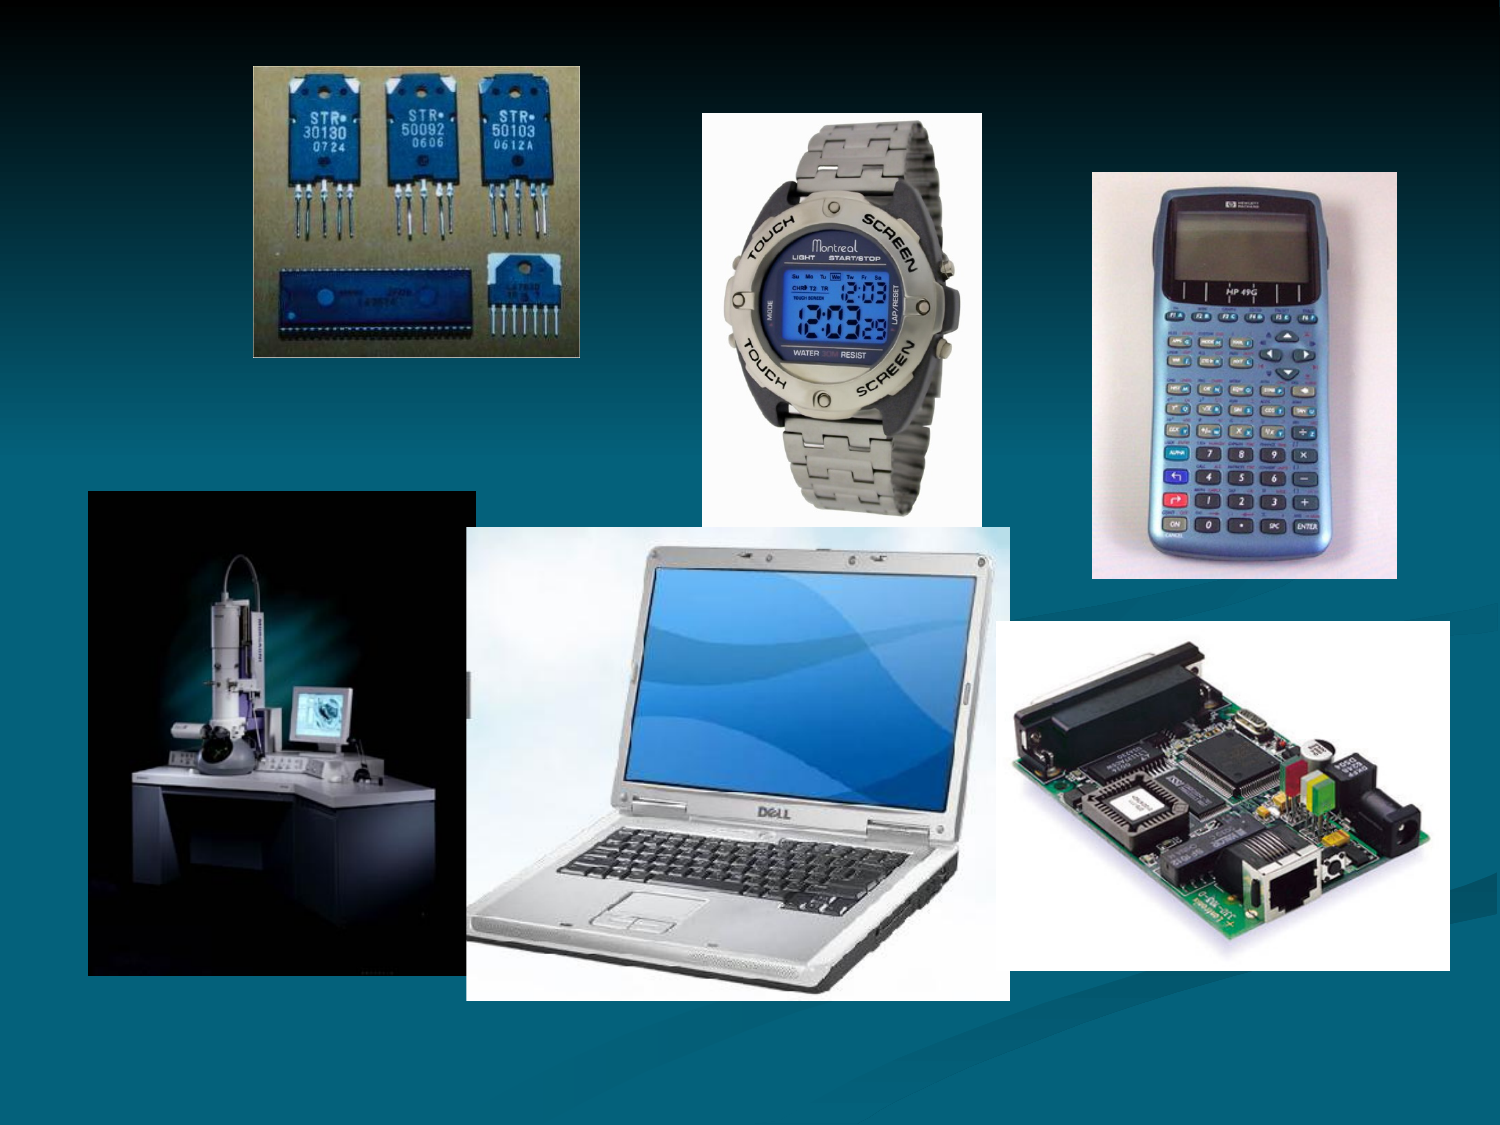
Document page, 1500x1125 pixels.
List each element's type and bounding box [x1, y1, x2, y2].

picture [253, 66, 581, 357]
picture [89, 113, 1449, 1000]
picture [1092, 172, 1397, 578]
